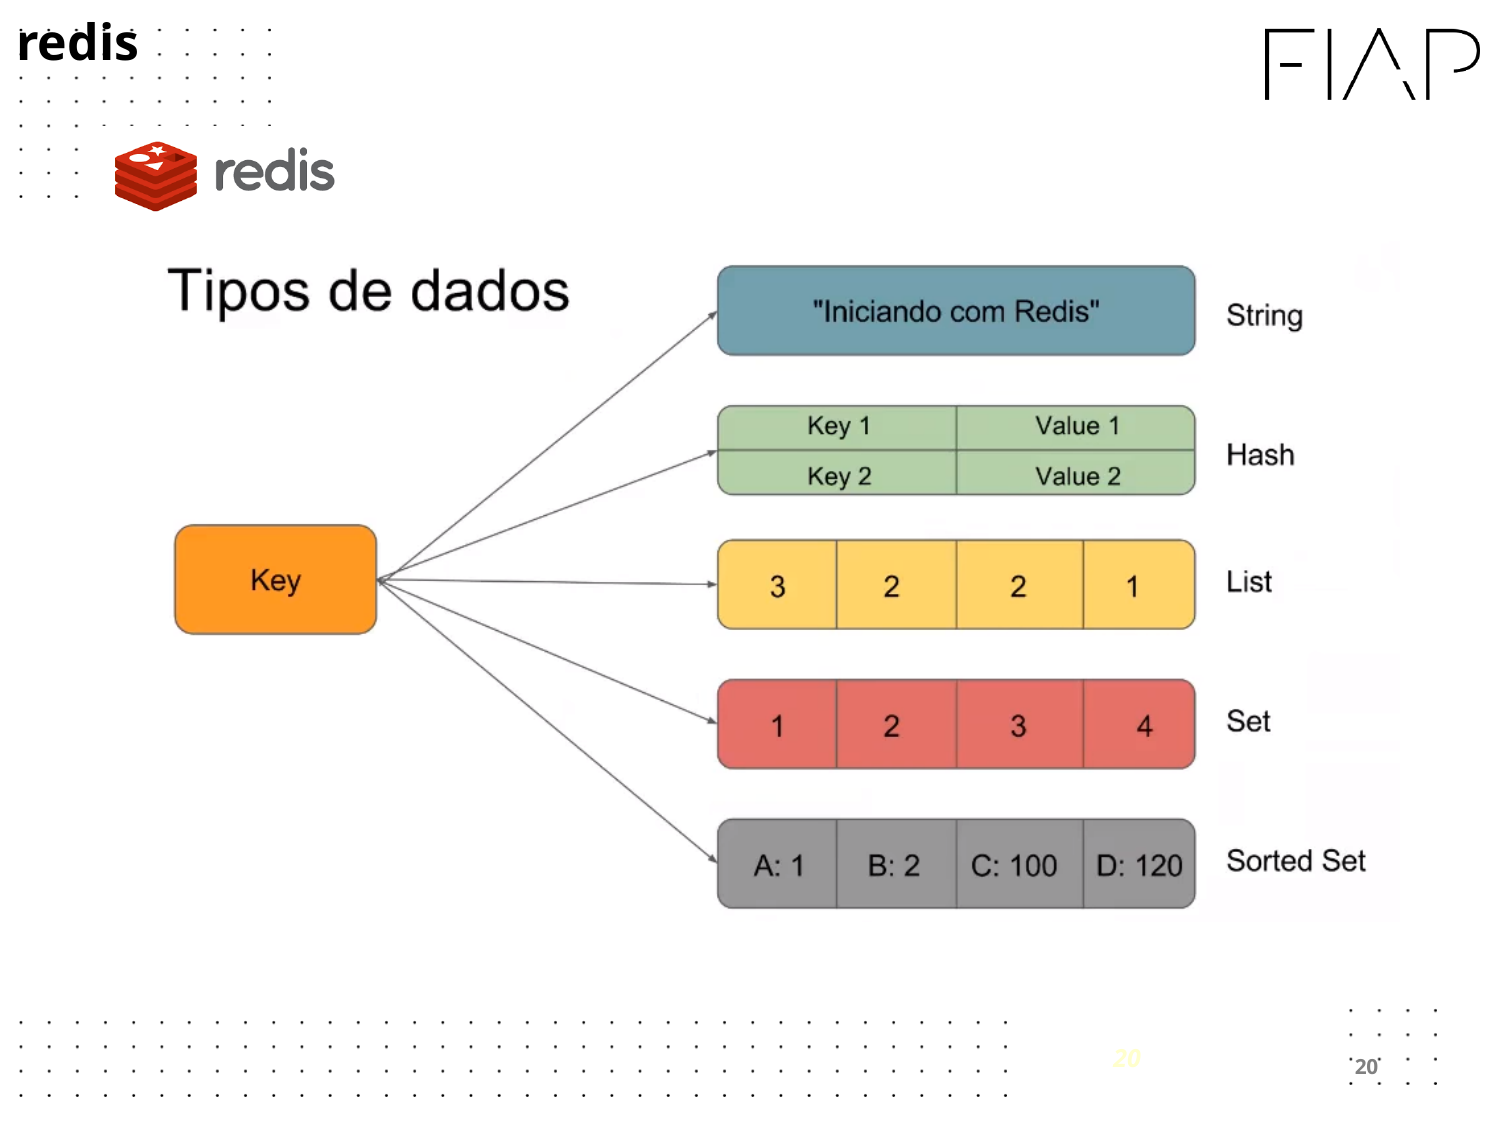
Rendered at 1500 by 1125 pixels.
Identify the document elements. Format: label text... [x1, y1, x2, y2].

picture [1265, 28, 1480, 100]
picture [1344, 1007, 1437, 1085]
picture [19, 1019, 1007, 1097]
text_box redis [1, 3, 811, 79]
picture [19, 79, 1400, 923]
